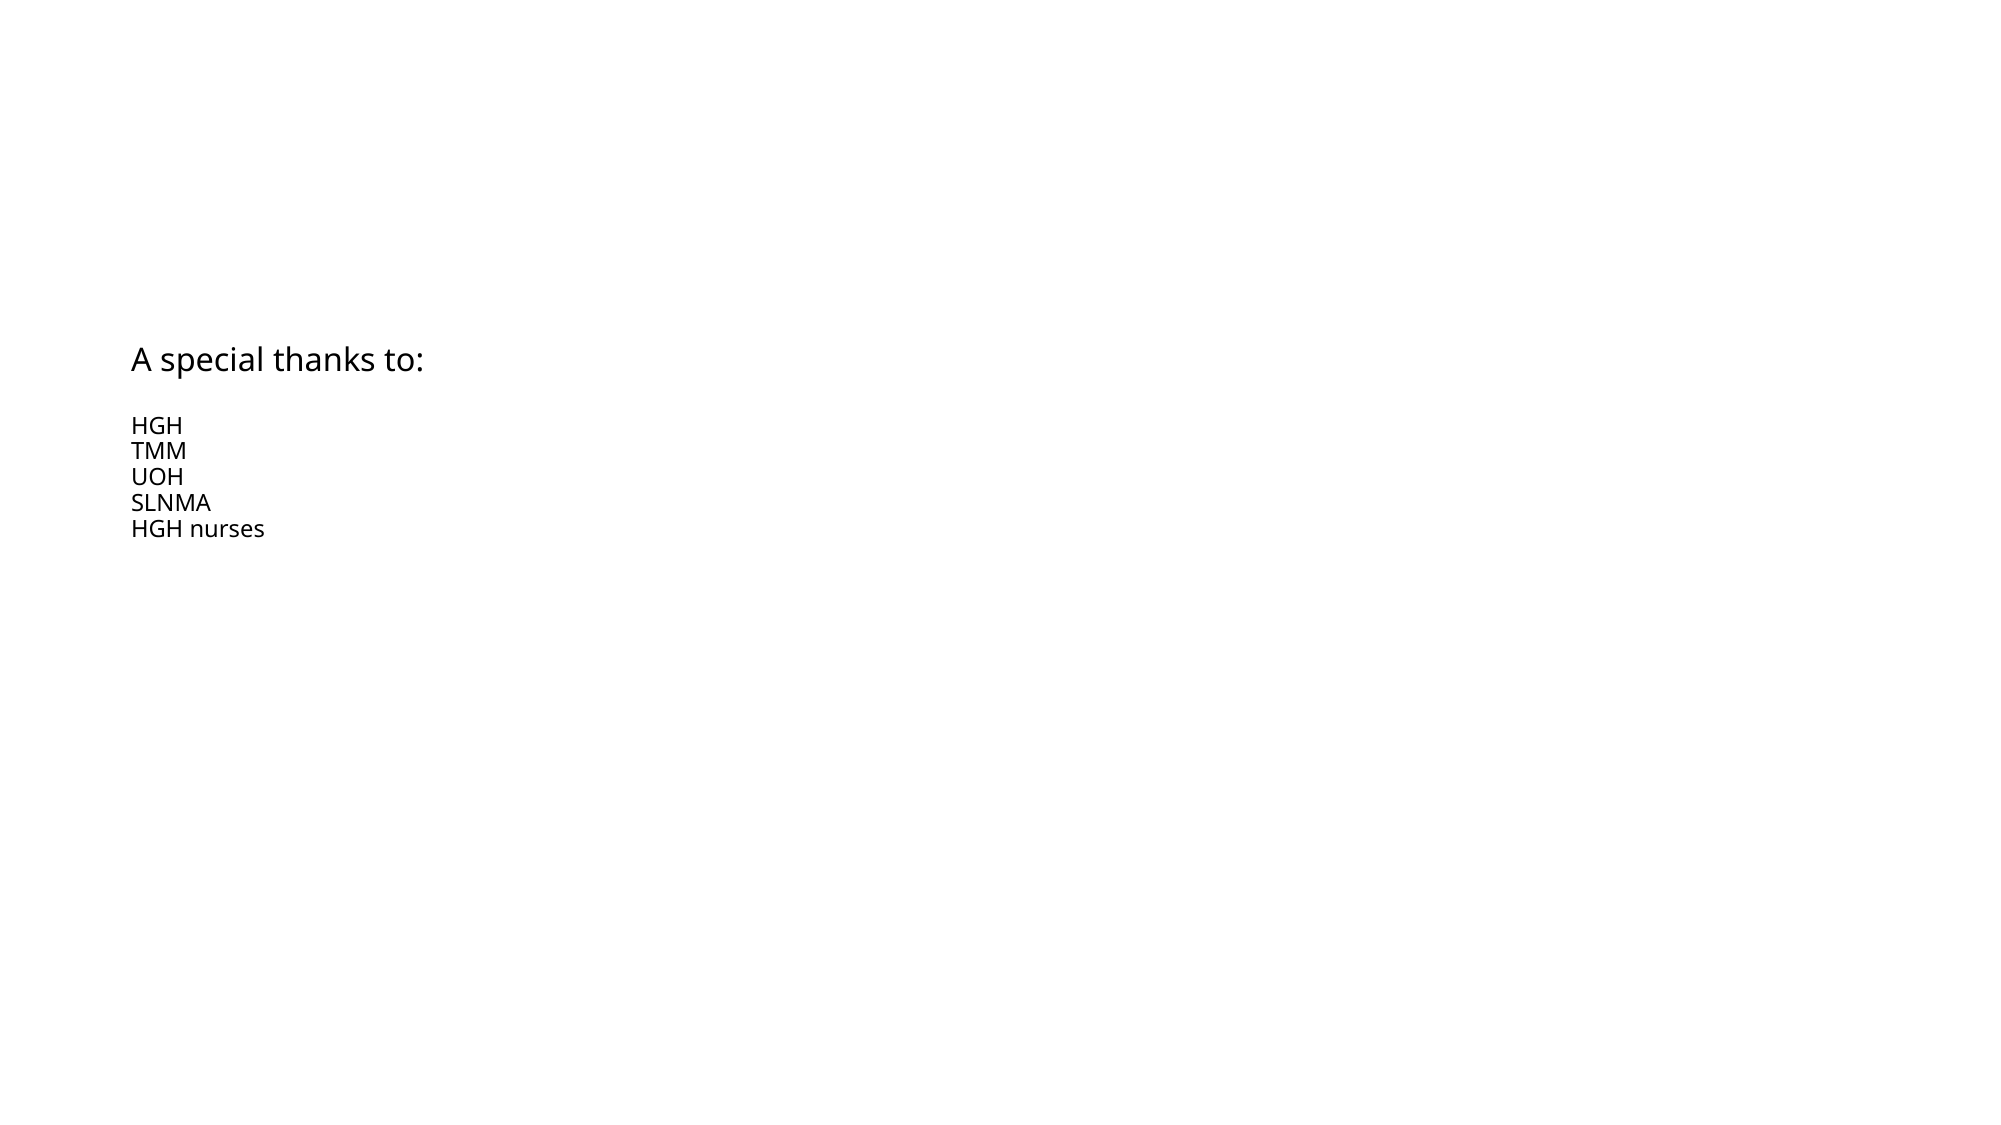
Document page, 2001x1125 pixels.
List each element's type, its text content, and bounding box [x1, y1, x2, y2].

title A special thanks to: HGH TMM UOH SLNMA HGH nurses [116, 334, 1841, 552]
